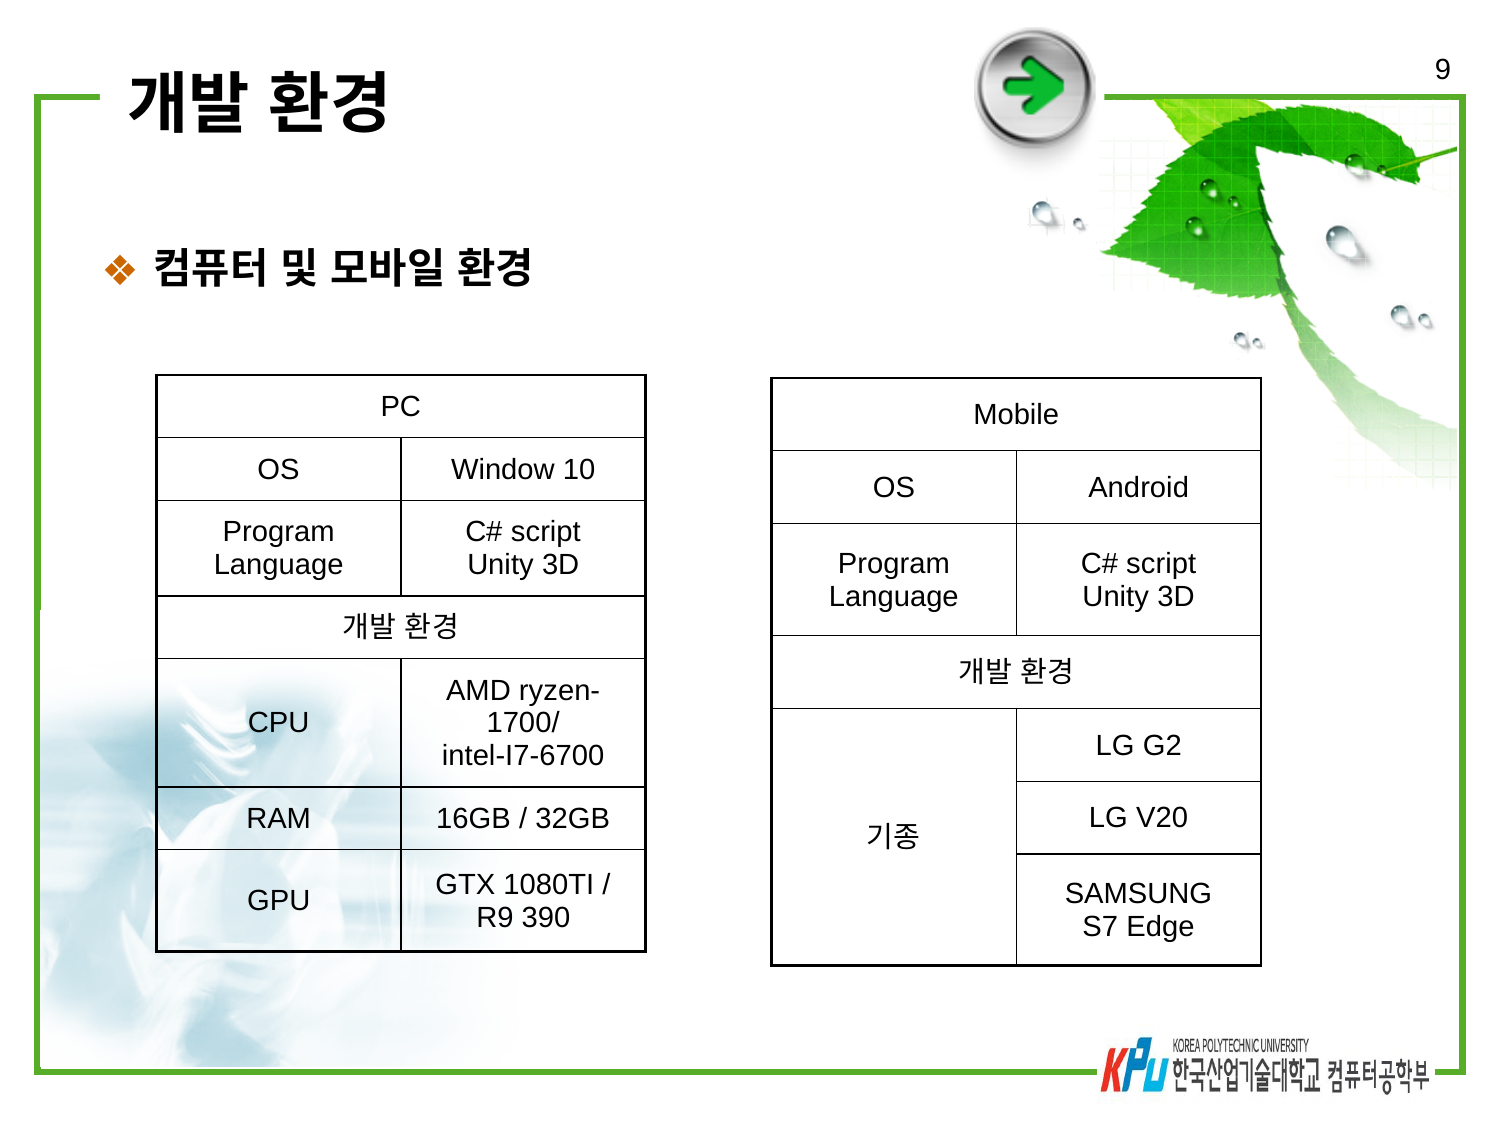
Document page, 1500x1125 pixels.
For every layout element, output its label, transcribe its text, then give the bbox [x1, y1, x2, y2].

table_cell GTX 1080TI / R9 390 [402, 850, 644, 950]
text_box ‹#› [1116, 42, 1467, 83]
table_cell GPU [158, 850, 400, 950]
table_header Mobile [773, 379, 1260, 450]
table_cell 개발 환경 [773, 636, 1260, 708]
table_cell Android [1017, 451, 1260, 523]
table_cell C# script Unity 3D [402, 501, 644, 595]
table_cell RAM [158, 788, 400, 849]
table_cell C# script Unity 3D [1017, 524, 1260, 635]
table_cell SAMSUNG S7 Edge [1017, 855, 1260, 964]
table_cell 기종 [773, 709, 1016, 964]
title 개발 환경 [112, 54, 875, 147]
table_cell LG G2 [1017, 709, 1260, 781]
picture [974, 27, 1457, 518]
list 컴퓨터 및 모바일 환경 [82, 234, 1432, 1009]
table_cell LG V20 [1017, 782, 1260, 853]
table_cell OS [773, 451, 1016, 523]
table_cell AMD ryzen-1700/ intel-I7-6700 [402, 659, 644, 786]
table_cell OS [158, 438, 400, 500]
table_cell Window 10 [402, 438, 644, 500]
table_cell 16GB / 32GB [402, 788, 644, 849]
table_cell CPU [158, 659, 400, 786]
table_cell Program Language [773, 524, 1016, 635]
table_cell 개발 환경 [158, 597, 644, 658]
table_header PC [158, 376, 644, 437]
picture [1097, 1024, 1435, 1106]
table_cell Program Language [158, 501, 400, 595]
picture [40, 610, 554, 1067]
